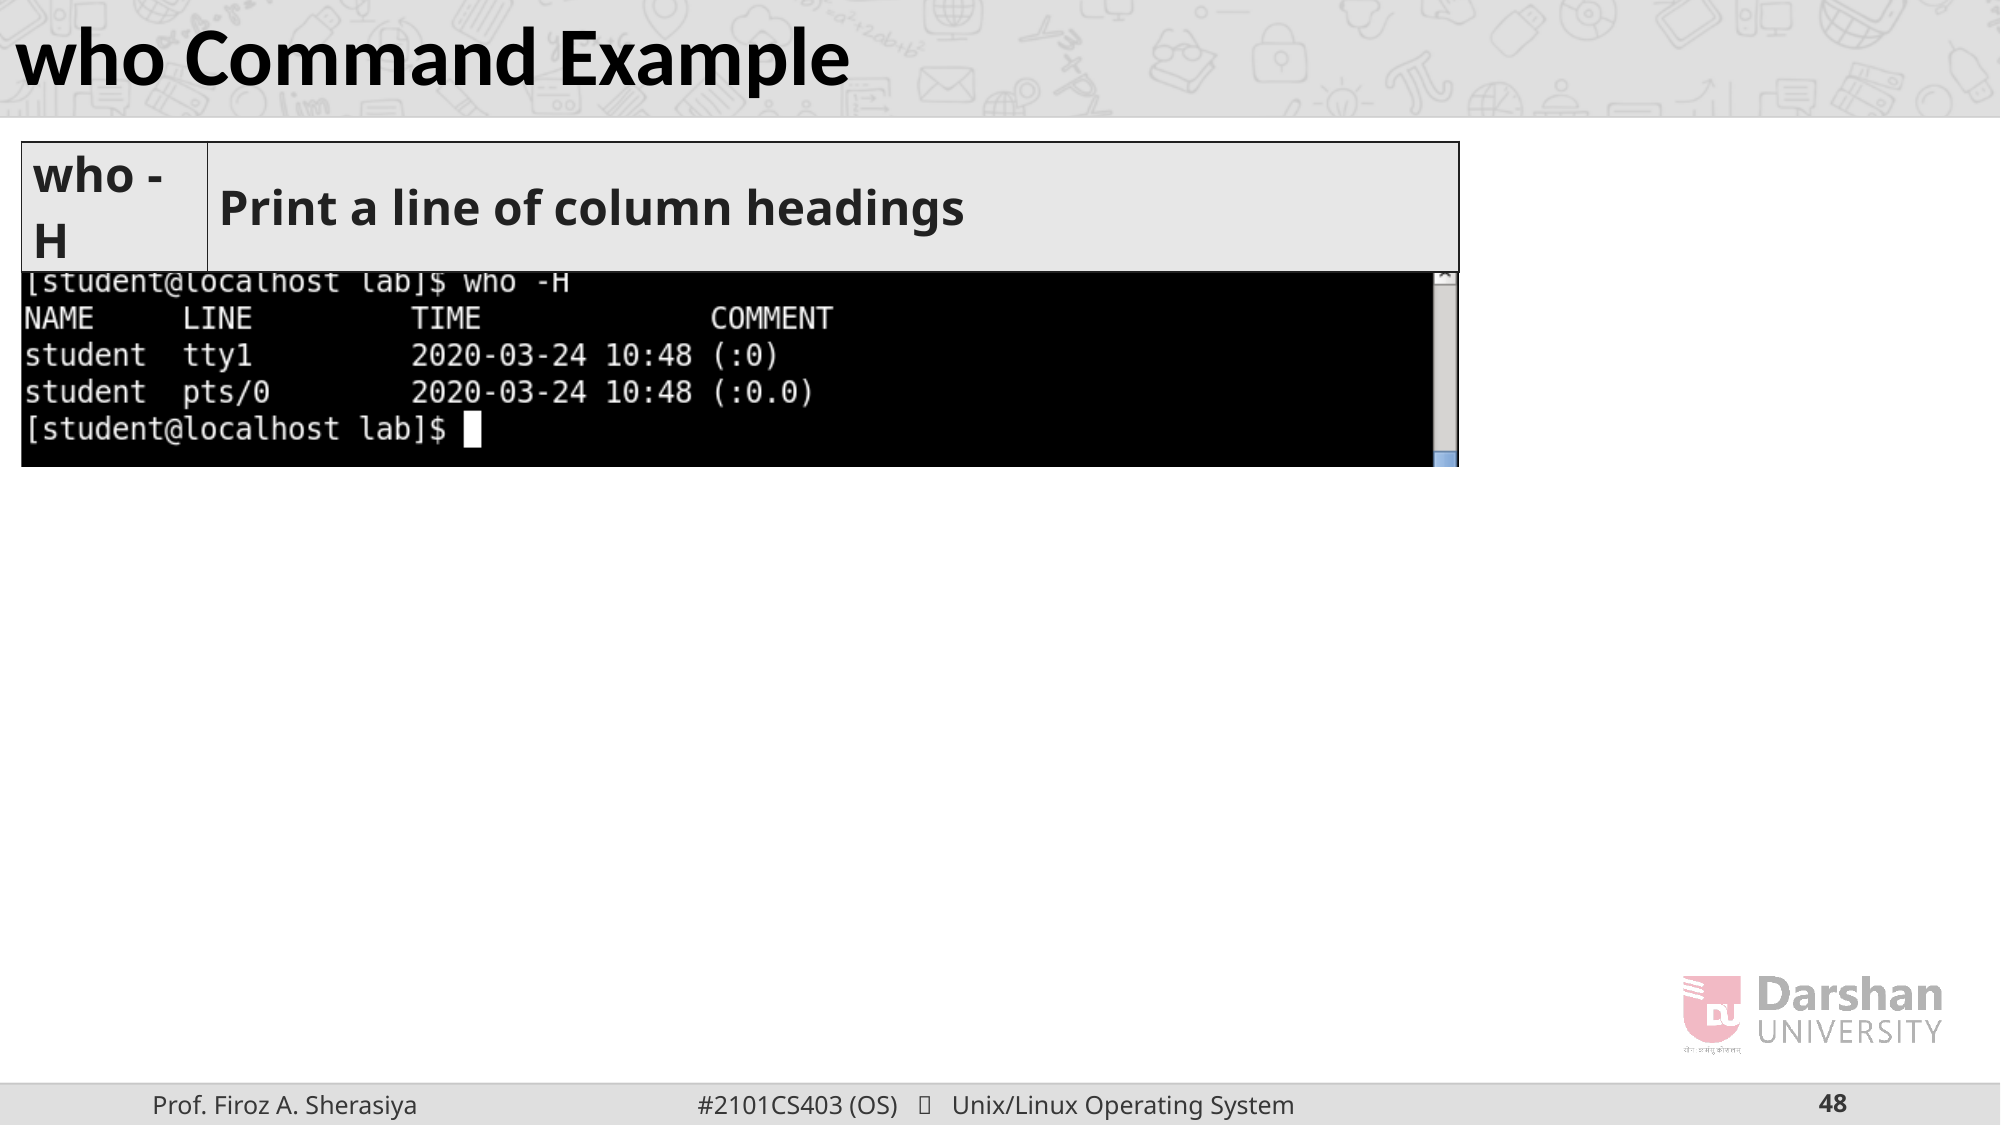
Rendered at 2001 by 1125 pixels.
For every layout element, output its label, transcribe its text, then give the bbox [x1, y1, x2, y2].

title who Command Example [0, 0, 2000, 117]
table_header who -H [22, 143, 207, 220]
picture [21, 220, 1459, 467]
table_cell Ignores case [1662, 951, 1963, 1079]
table_header Print a line of column headings [208, 143, 1458, 220]
